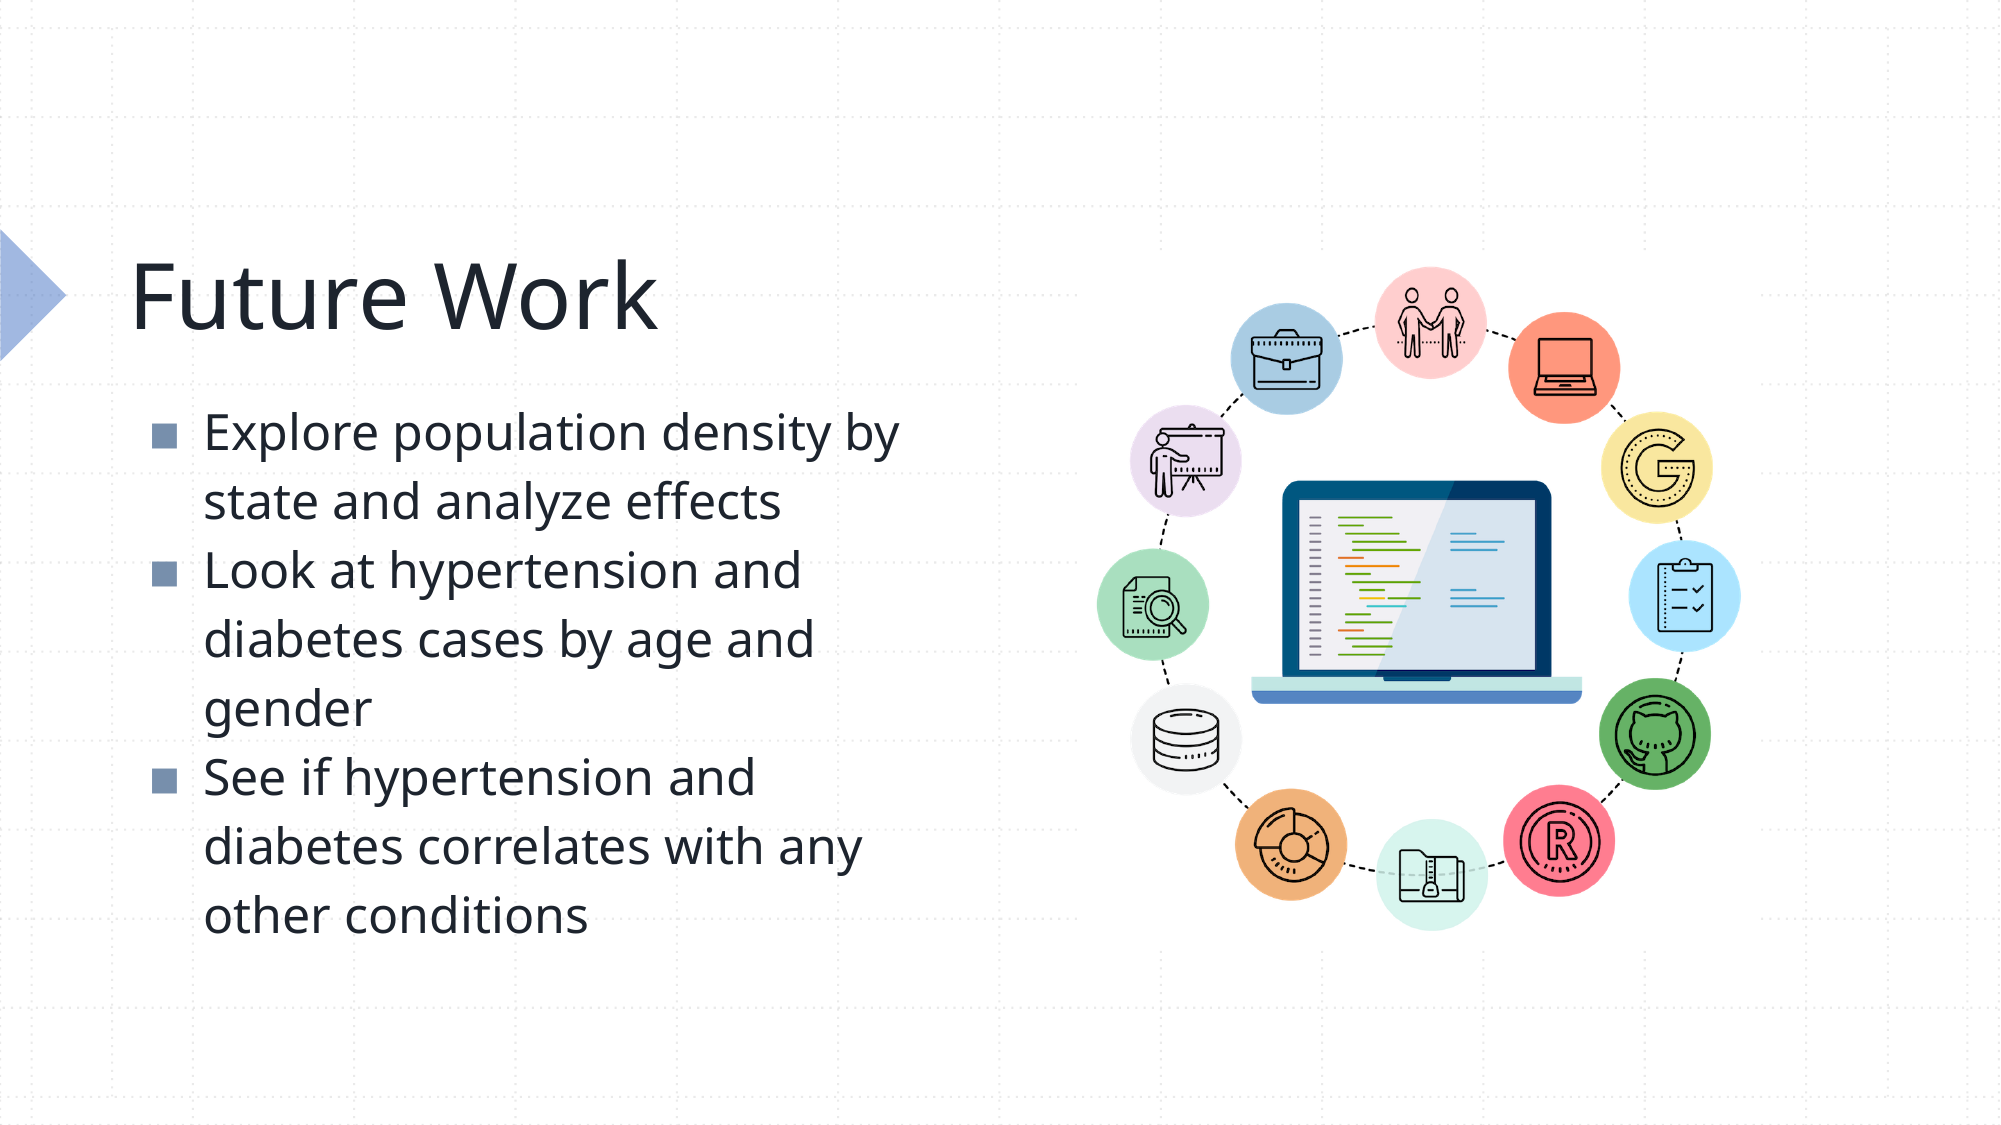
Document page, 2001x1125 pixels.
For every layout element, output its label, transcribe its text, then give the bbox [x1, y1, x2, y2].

picture [1080, 252, 1762, 946]
title Future Work [113, 119, 1808, 356]
list Explore population density by state and analyze effects Look at hypertension and diabetes cases by age and gender See if hypertension and diabetes correlates with any other conditions [113, 383, 940, 969]
